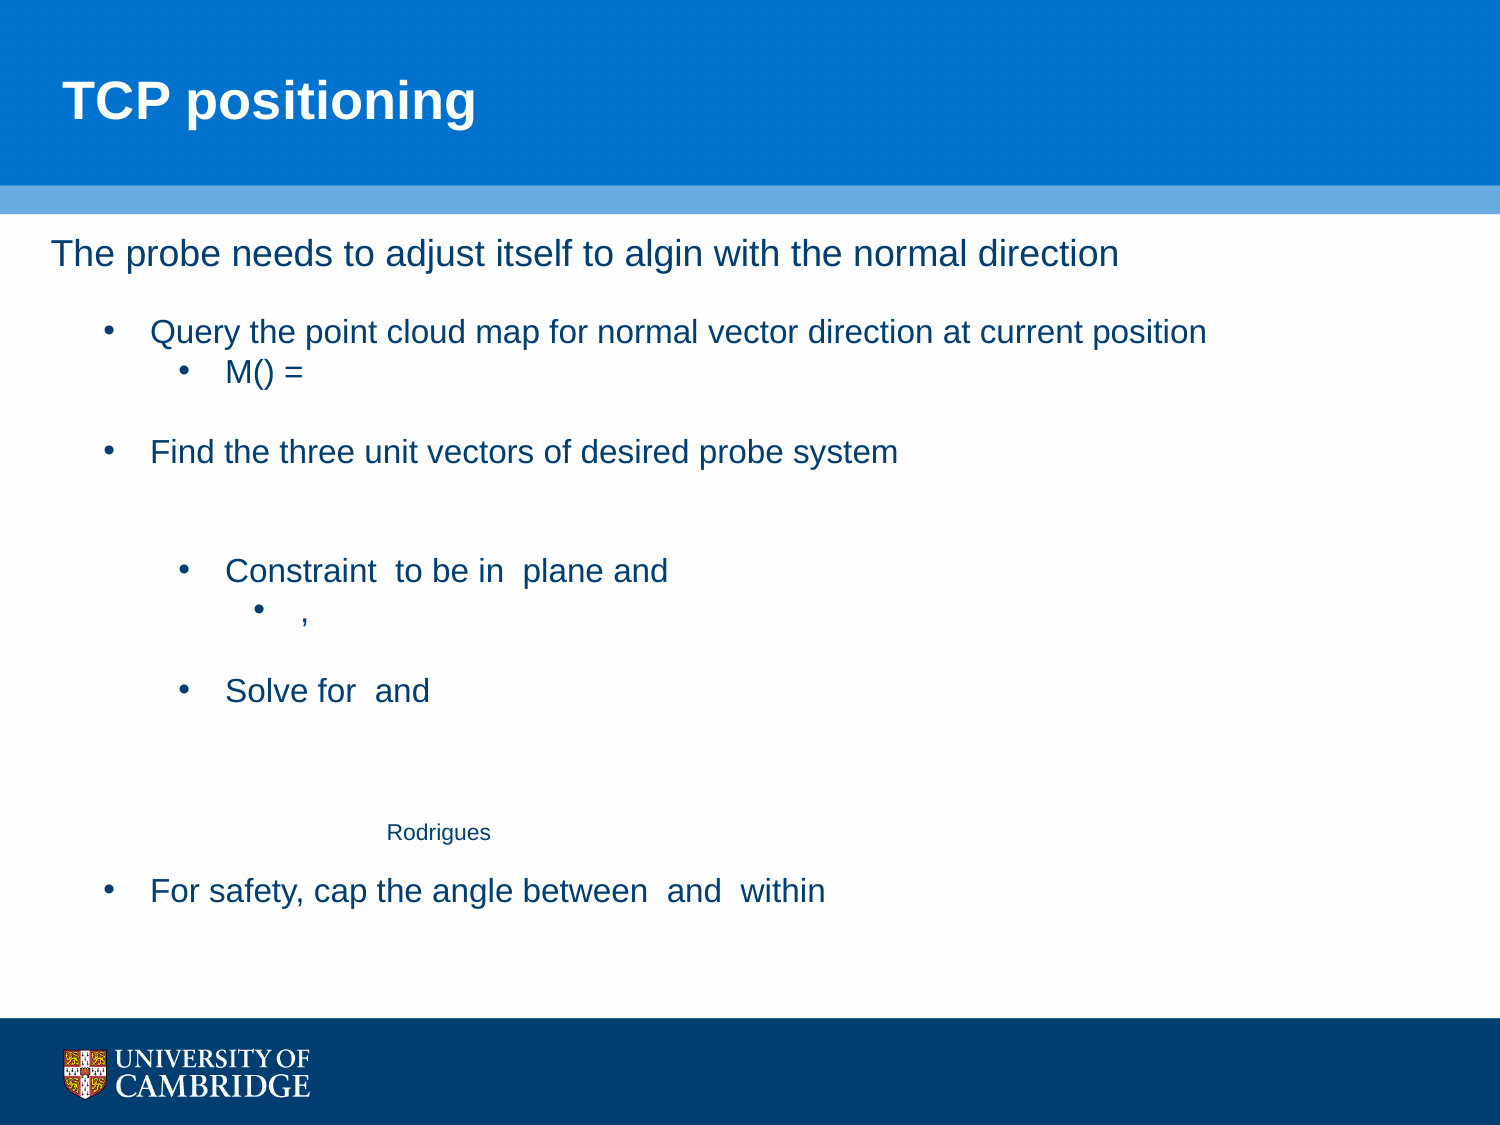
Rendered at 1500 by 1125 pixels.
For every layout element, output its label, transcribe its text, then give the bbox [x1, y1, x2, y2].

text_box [88, 302, 1500, 978]
picture [0, 0, 1500, 1125]
title TCP positioning [63, 65, 1437, 135]
